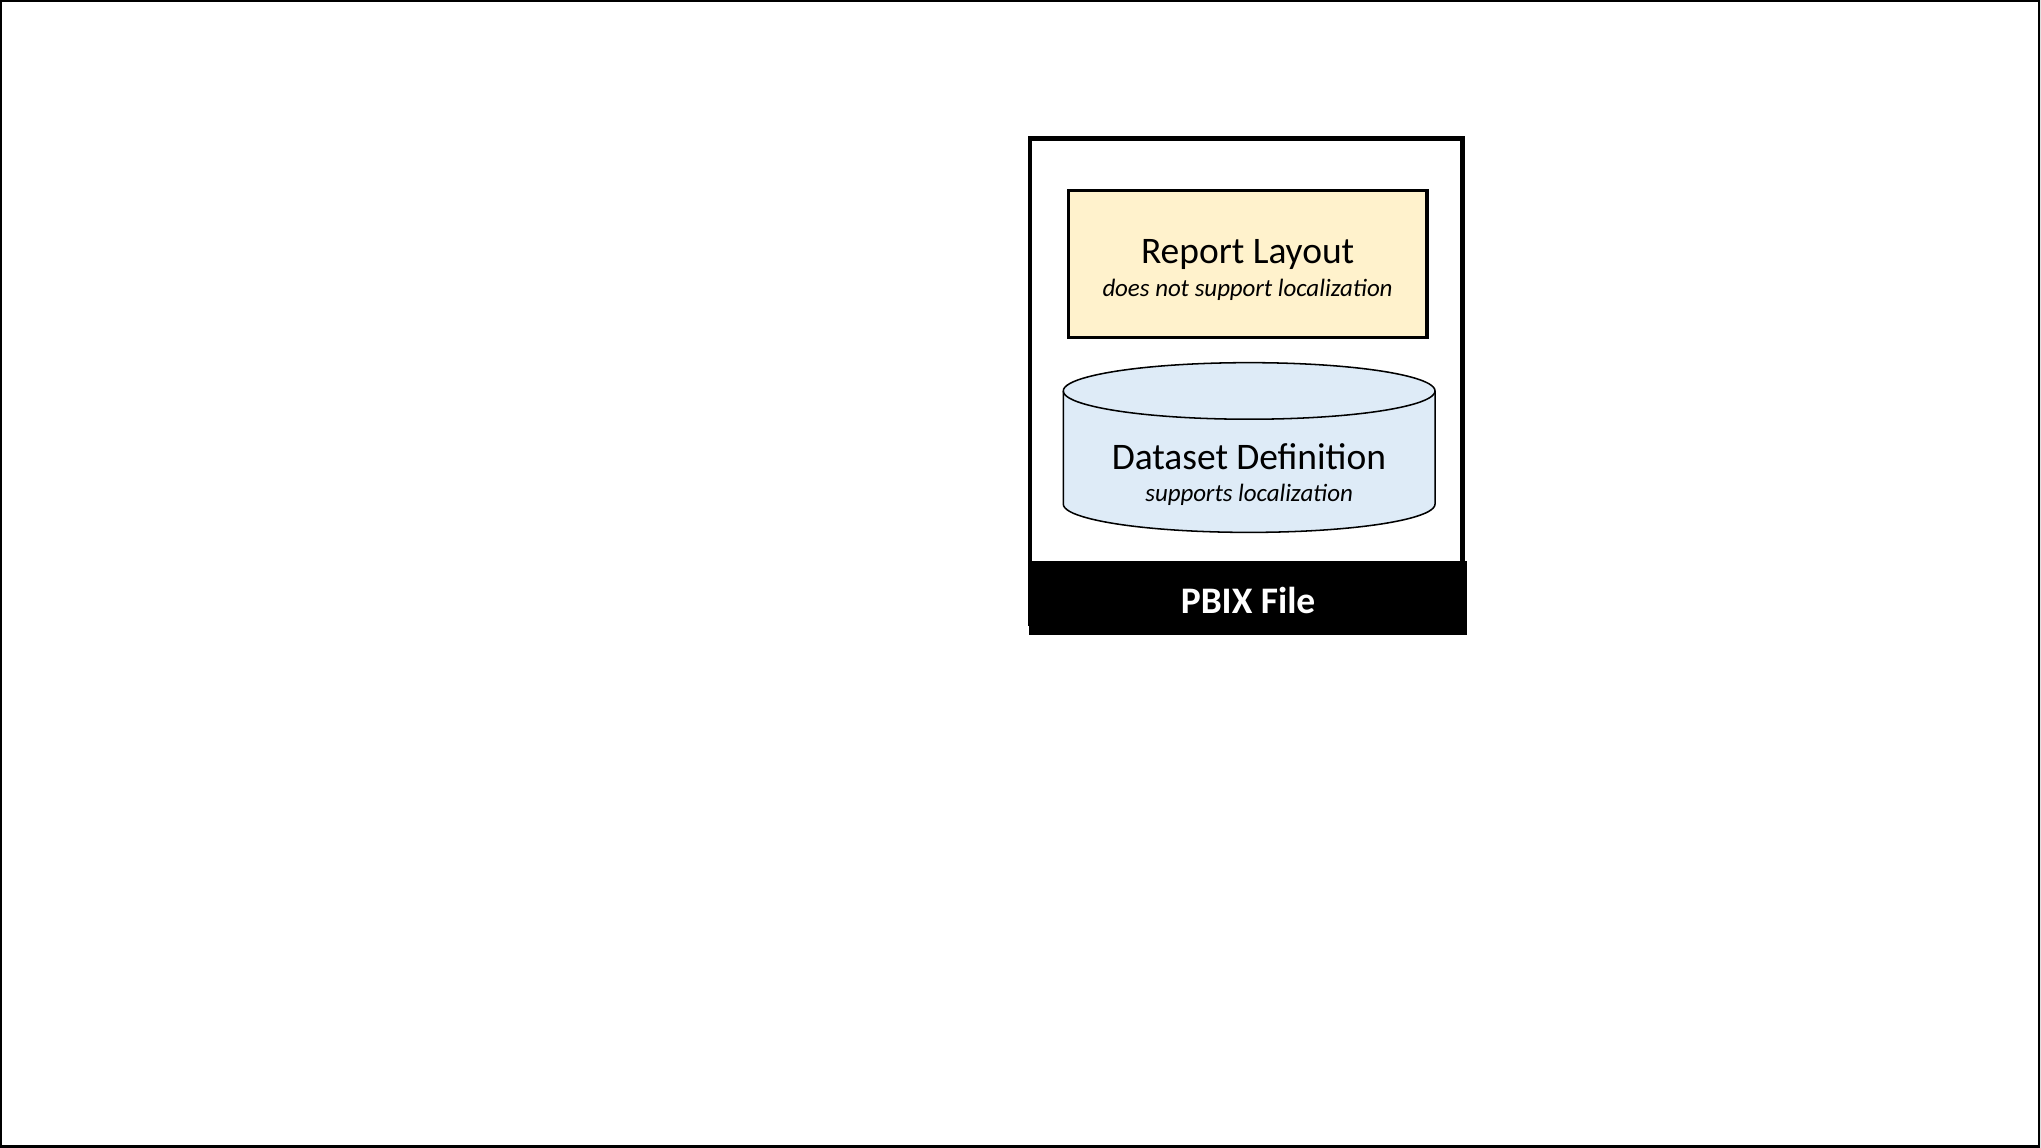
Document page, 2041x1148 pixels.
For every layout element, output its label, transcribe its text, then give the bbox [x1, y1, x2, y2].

text_box Dataset Definition supports localization [1062, 361, 1437, 534]
text_box PBIX File [1031, 563, 1466, 634]
text_box Report Layout does not support localization [1067, 190, 1428, 338]
text_box [1029, 137, 1464, 624]
